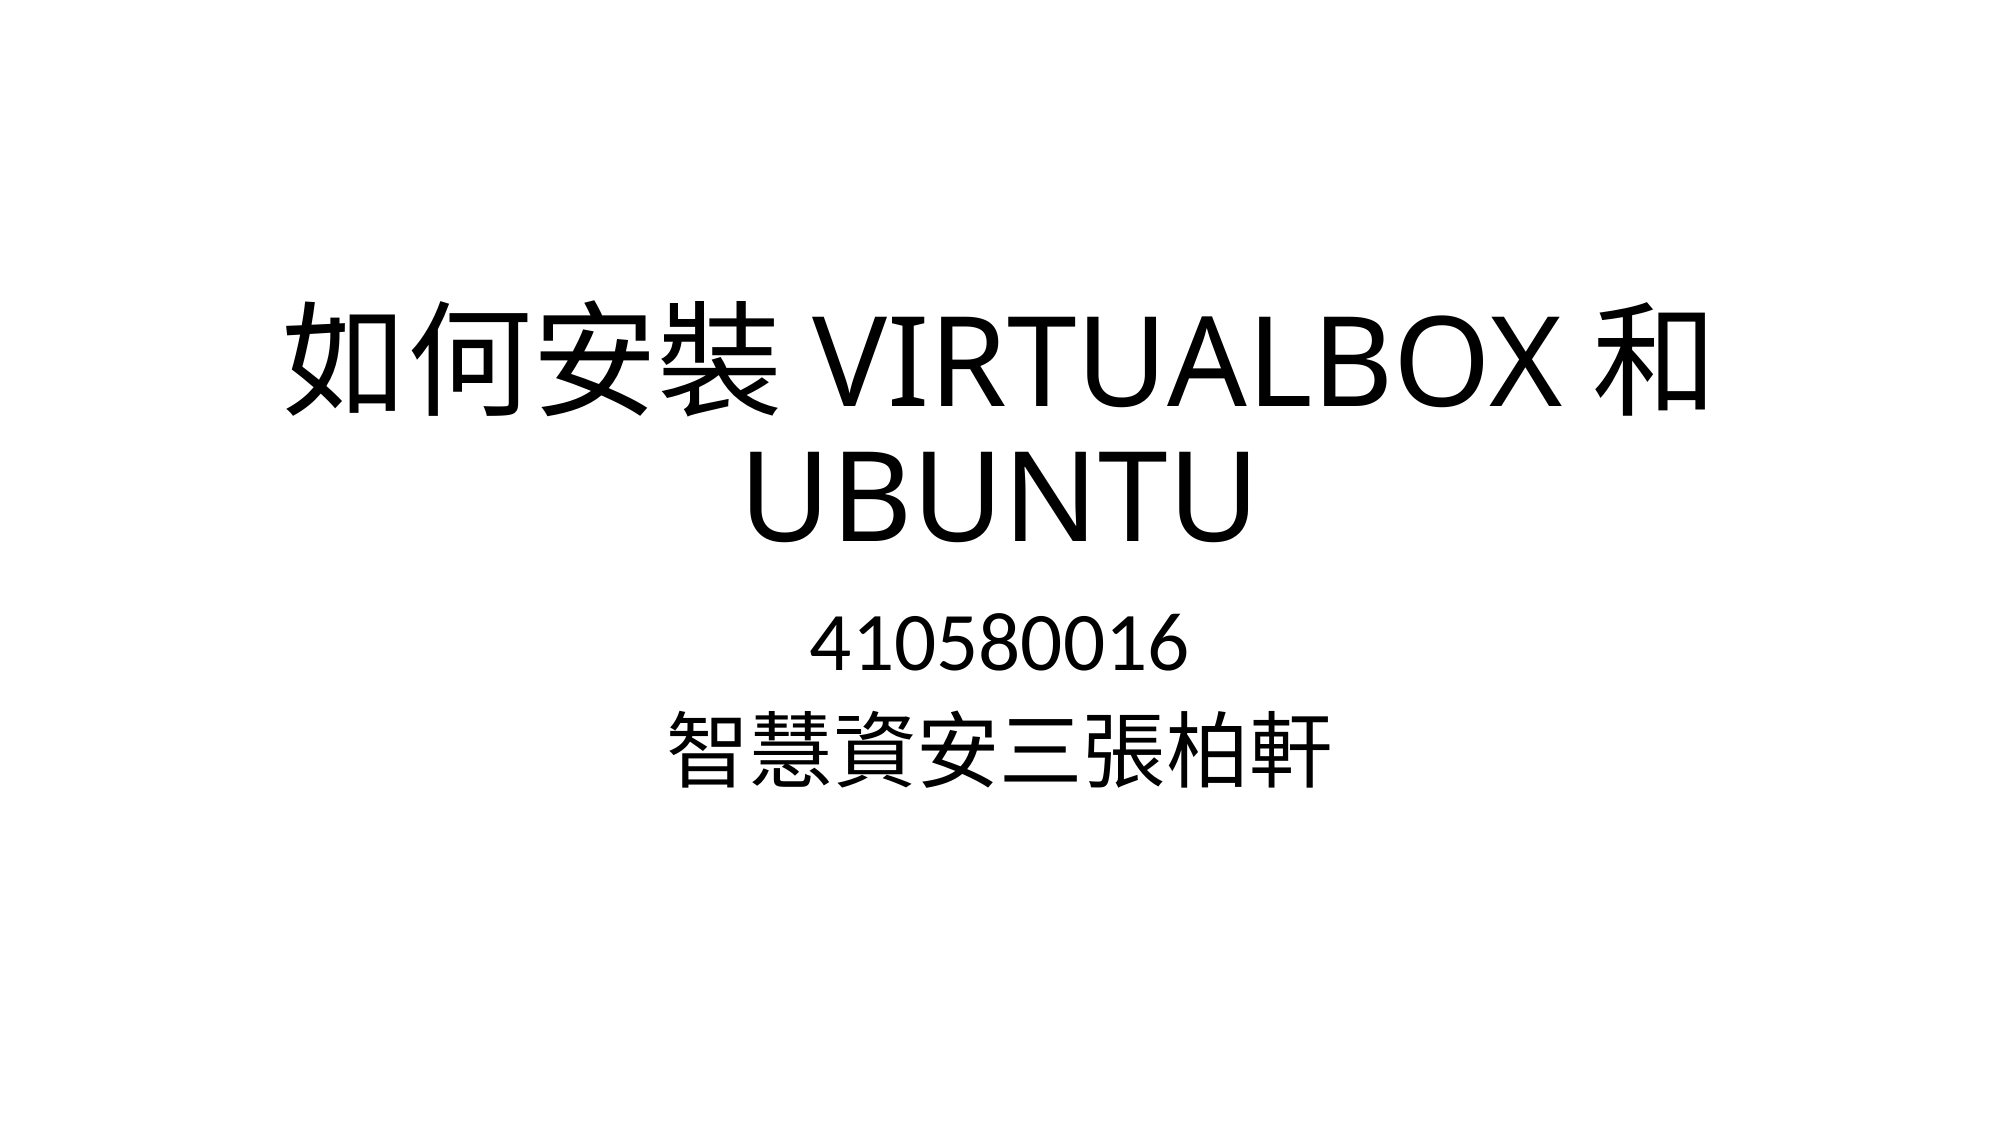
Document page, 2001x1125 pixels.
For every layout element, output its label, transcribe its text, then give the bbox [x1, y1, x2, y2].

title 如何安裝VIRTUALBOX和 UBUNTU [249, 184, 1750, 576]
subtitle 410580016 智慧資安三張柏軒 [249, 590, 1750, 863]
